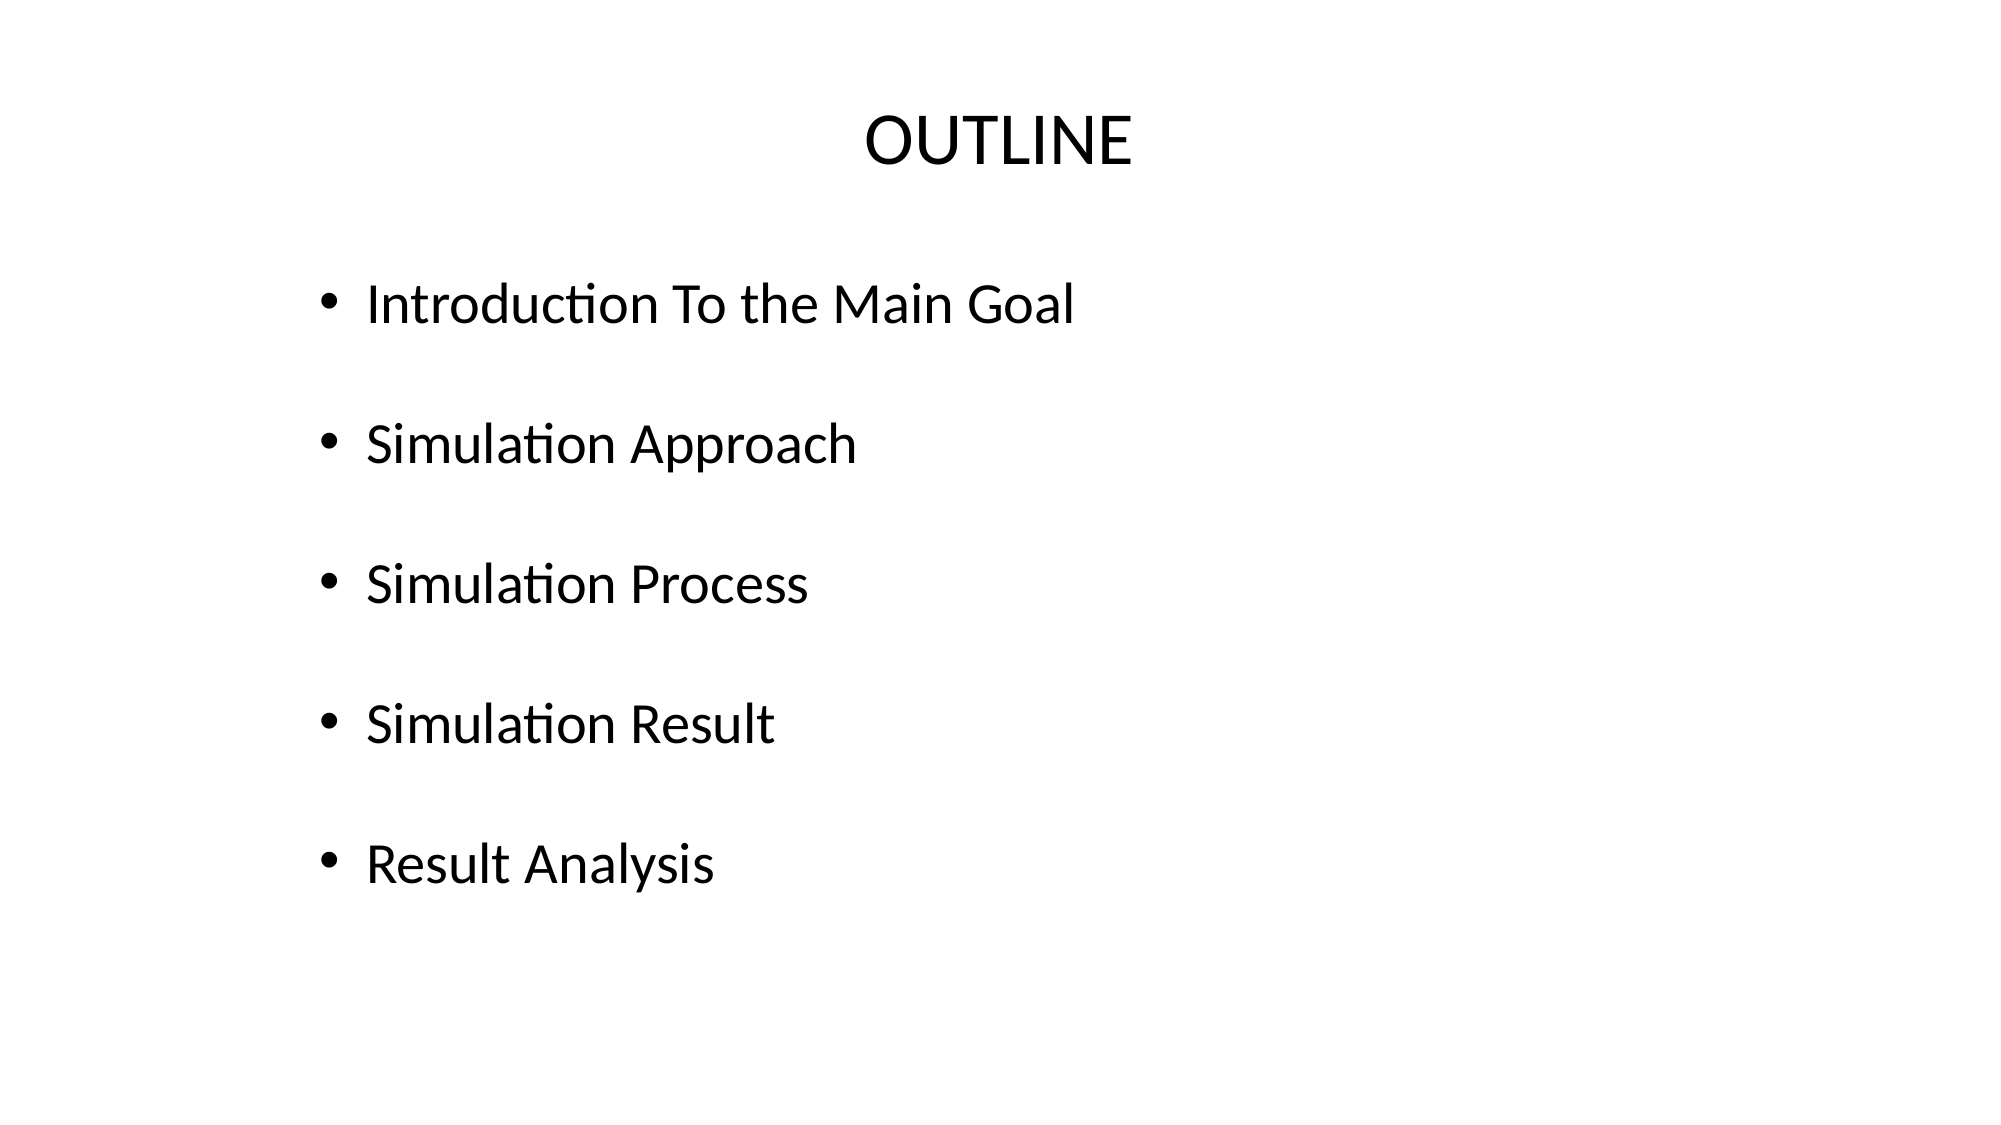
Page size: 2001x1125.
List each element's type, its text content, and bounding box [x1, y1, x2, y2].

text_box Introduction To the Main Goal Simulation Approach Simulation Process Simulation Result Result Analysis [304, 257, 1900, 1008]
title OUTLINE [212, 92, 1788, 181]
